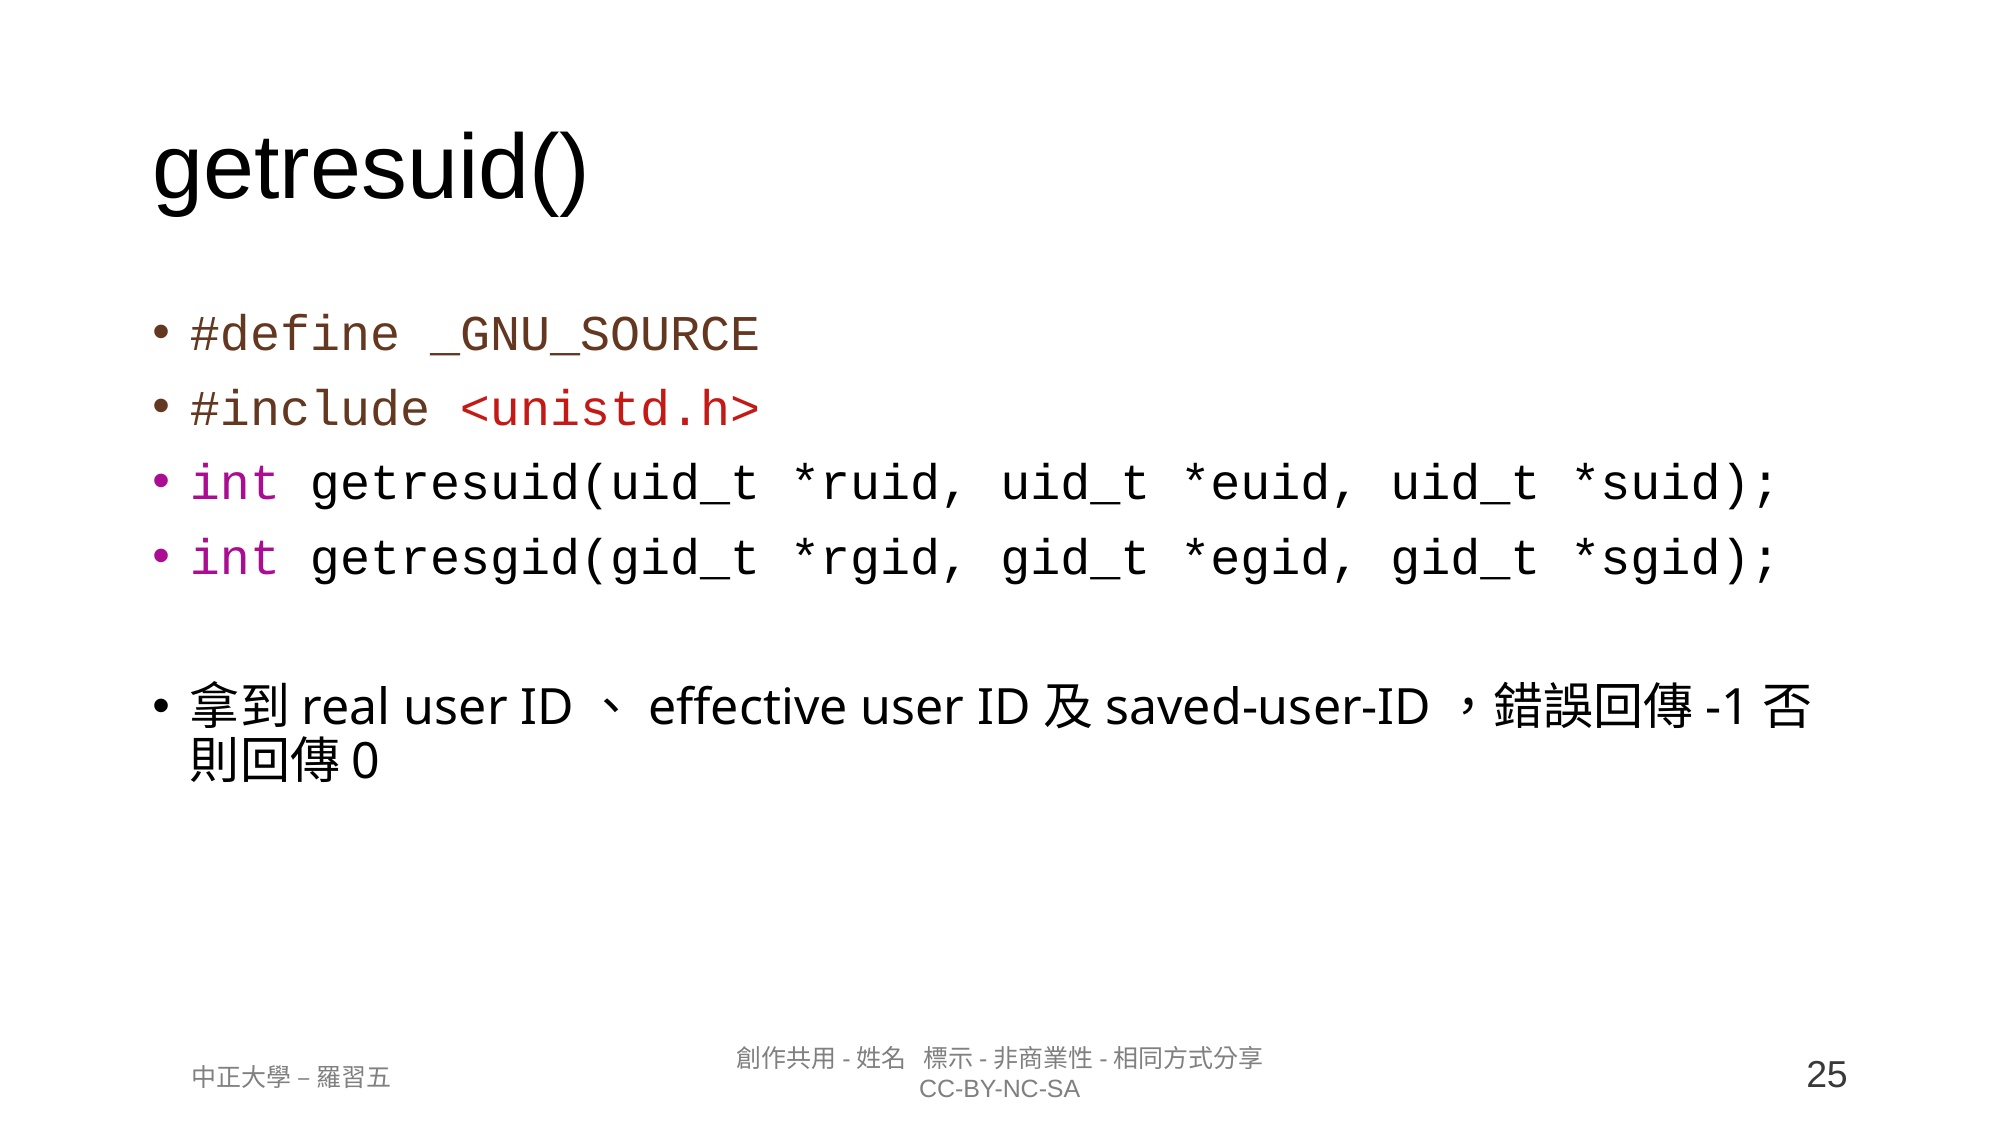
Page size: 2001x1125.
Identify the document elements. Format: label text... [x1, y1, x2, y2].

text_box getresuid() [137, 59, 1863, 278]
text_box #define _GNU_SOURCE #include <unistd.h> int getresuid(uid_t *ruid, uid_t *euid, uid_t *suid); int getresgid(gid_t *rgid, gid_t *egid, gid_t *sgid); 拿到real user ID、effective user ID及saved-user-ID，錯誤回傳-1否則回傳0 [137, 299, 1863, 1014]
